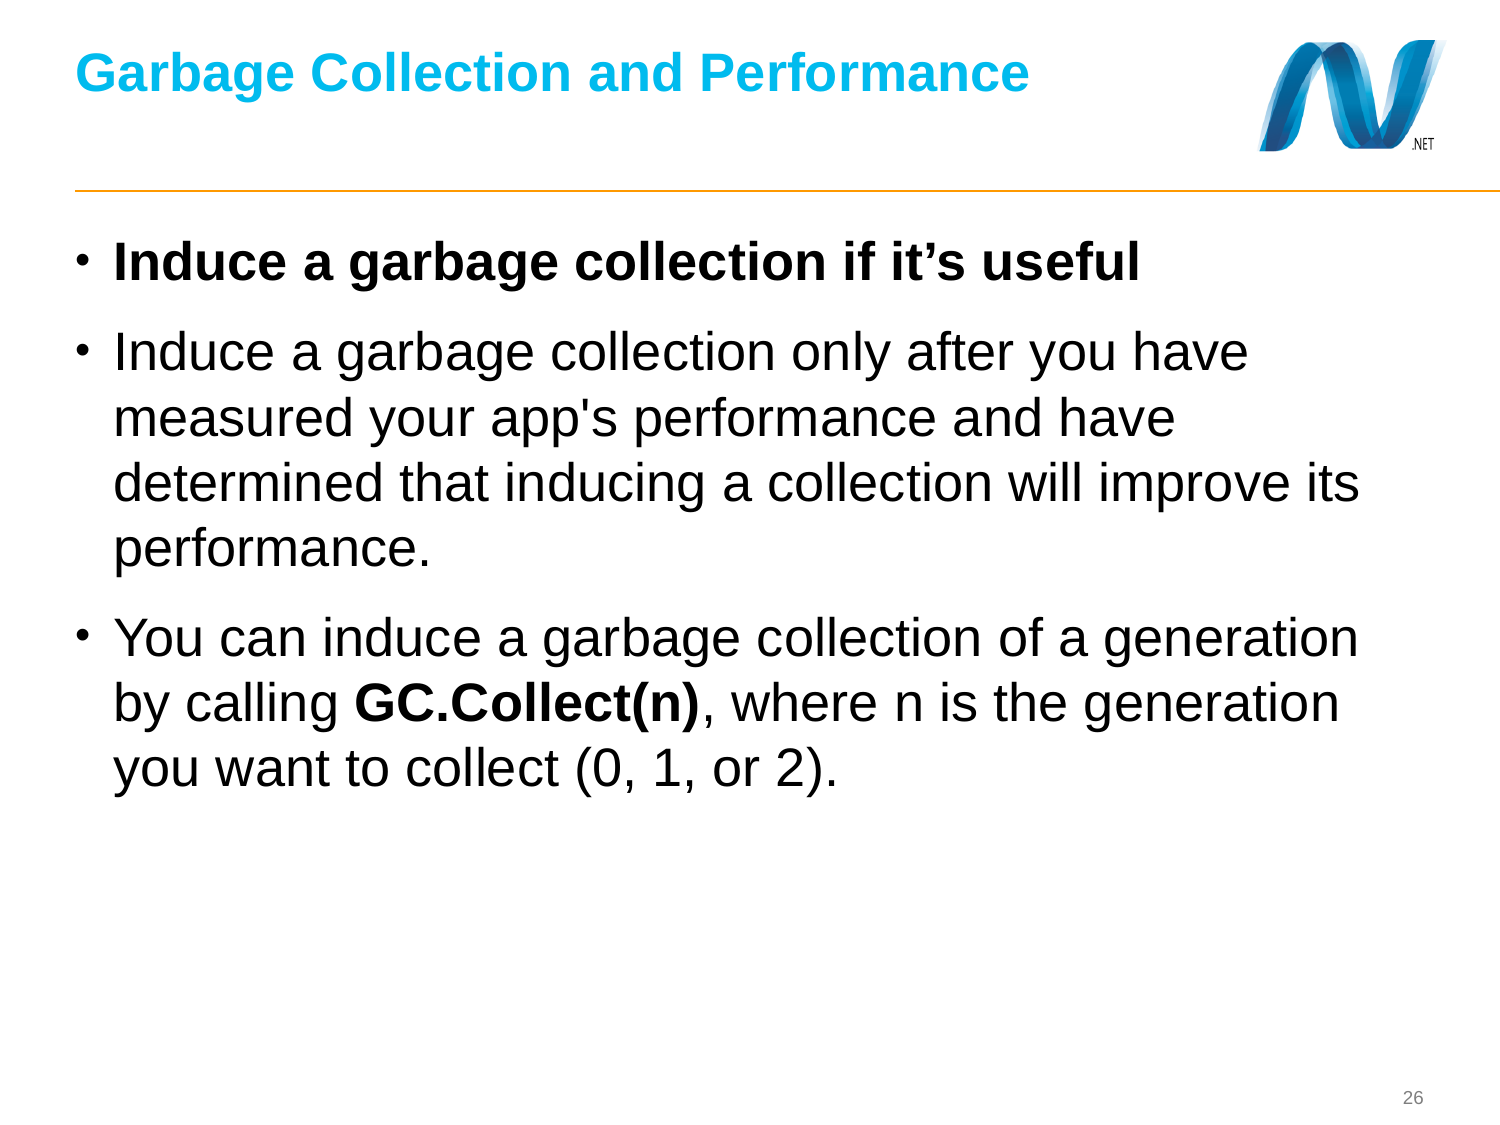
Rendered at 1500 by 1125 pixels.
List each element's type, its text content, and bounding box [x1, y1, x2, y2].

picture [1253, 26, 1450, 177]
list Induce a garbage collection if it’s useful Induce a garbage collection only after you have measured your app's performance and have determined that inducing a collection will improve its performance. You can induce a garbage collection of a generation by calling GC.Collect(n), where n is the generation you want to collect (0, 1, or 2). [75, 226, 1425, 1018]
title Garbage Collection and Performance [75, 27, 1422, 157]
